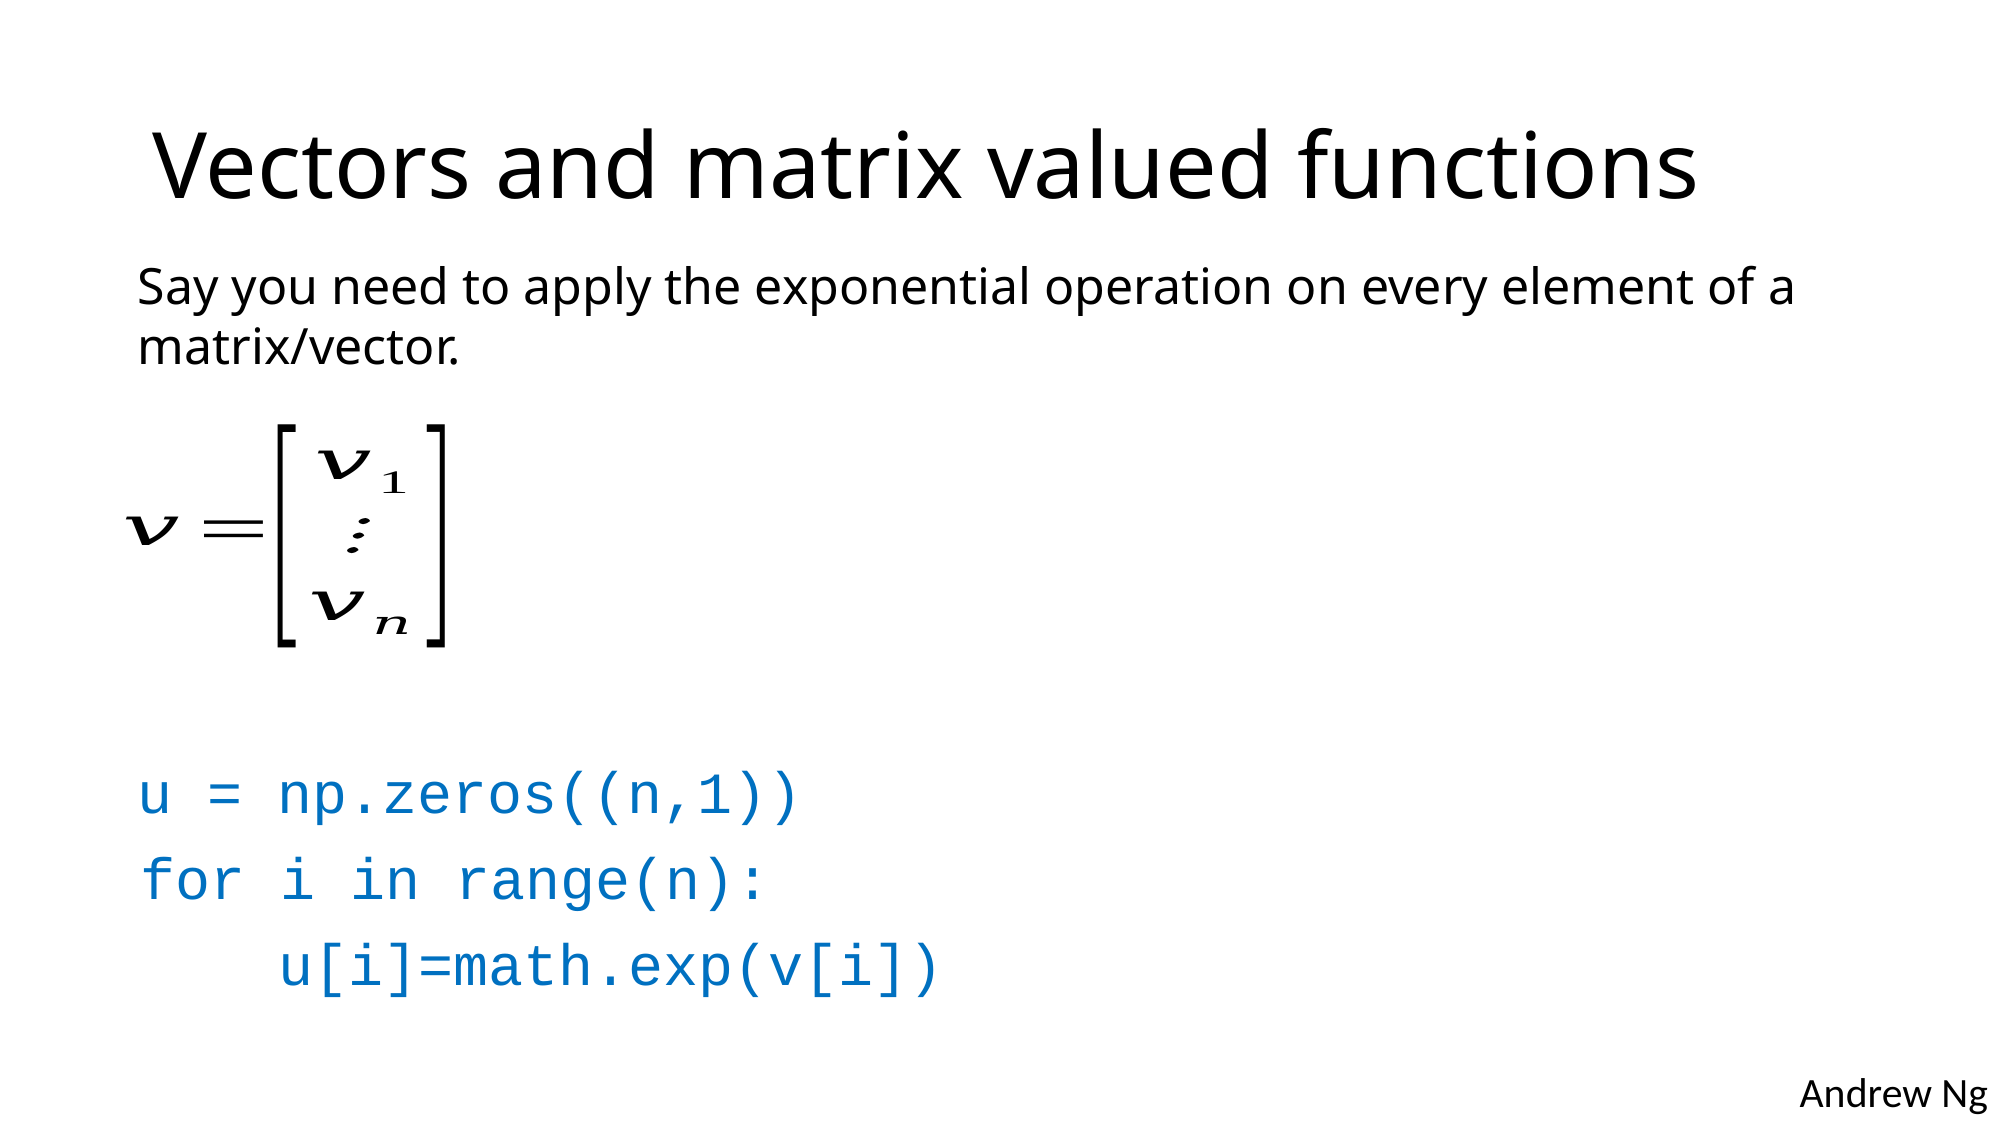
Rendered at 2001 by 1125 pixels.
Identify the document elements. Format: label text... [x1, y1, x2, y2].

text_box Say you need to apply the exponential operation on every element of a matrix/vector. [122, 247, 2000, 383]
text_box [122, 748, 962, 1006]
title Vectors and matrix valued functions [137, 59, 1863, 247]
